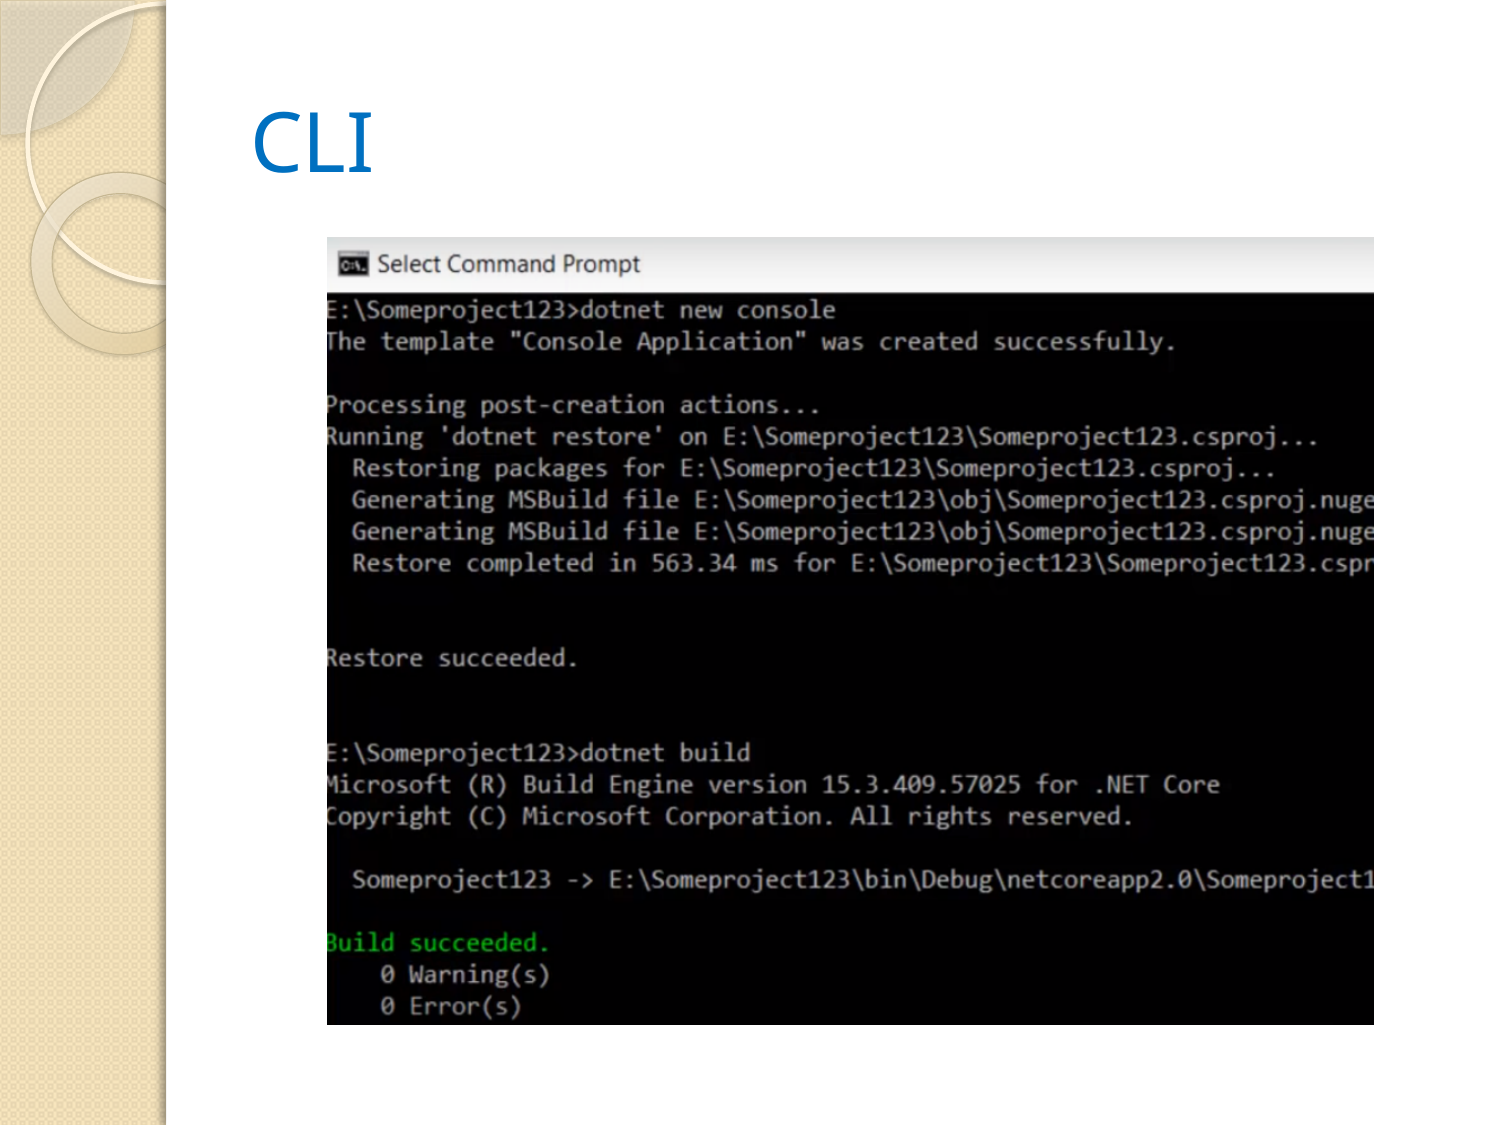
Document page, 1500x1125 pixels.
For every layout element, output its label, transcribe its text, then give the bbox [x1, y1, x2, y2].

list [326, 237, 1375, 1026]
title CLI [235, 45, 1466, 233]
